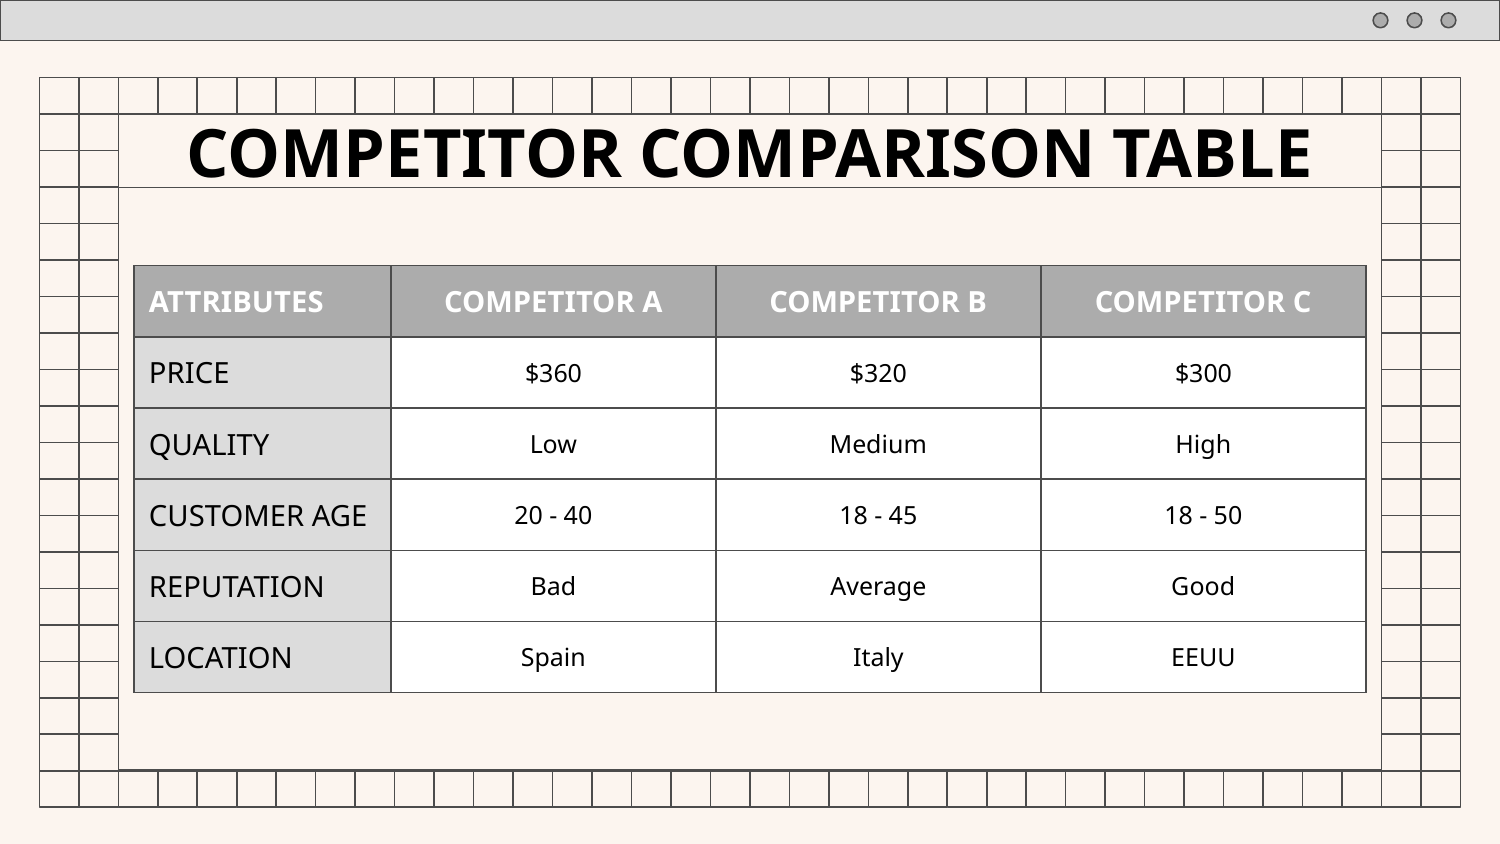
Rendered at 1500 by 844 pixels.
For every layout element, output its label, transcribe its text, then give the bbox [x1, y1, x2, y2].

table_cell PRICE [135, 338, 390, 407]
table_header COMPETITOR B [717, 266, 1040, 336]
table_cell 20 - 40 [392, 480, 715, 550]
table_cell High [1042, 409, 1365, 478]
table_cell 18 - 45 [717, 480, 1040, 550]
table_header COMPETITOR A [392, 266, 715, 336]
title COMPETITOR COMPARISON TABLE [118, 114, 1382, 188]
table_cell Low [392, 409, 715, 478]
table_header ATTRIBUTES [135, 266, 390, 336]
table_cell REPUTATION [135, 551, 390, 621]
table_cell Average [717, 551, 1040, 621]
table_cell $360 [392, 338, 715, 407]
table_cell 18 - 50 [1042, 480, 1365, 550]
table_cell LOCATION [135, 622, 390, 692]
table_cell Good [1042, 551, 1365, 621]
table_header COMPETITOR C [1042, 266, 1365, 336]
table_cell Spain [392, 622, 715, 692]
table_cell QUALITY [135, 409, 390, 478]
table_cell Medium [717, 409, 1040, 478]
table_cell Italy [717, 622, 1040, 692]
table_cell Bad [392, 551, 715, 621]
table_cell $320 [717, 338, 1040, 407]
table_cell CUSTOMER AGE [135, 480, 390, 550]
table_cell $300 [1042, 338, 1365, 407]
table_cell EEUU [1042, 622, 1365, 692]
